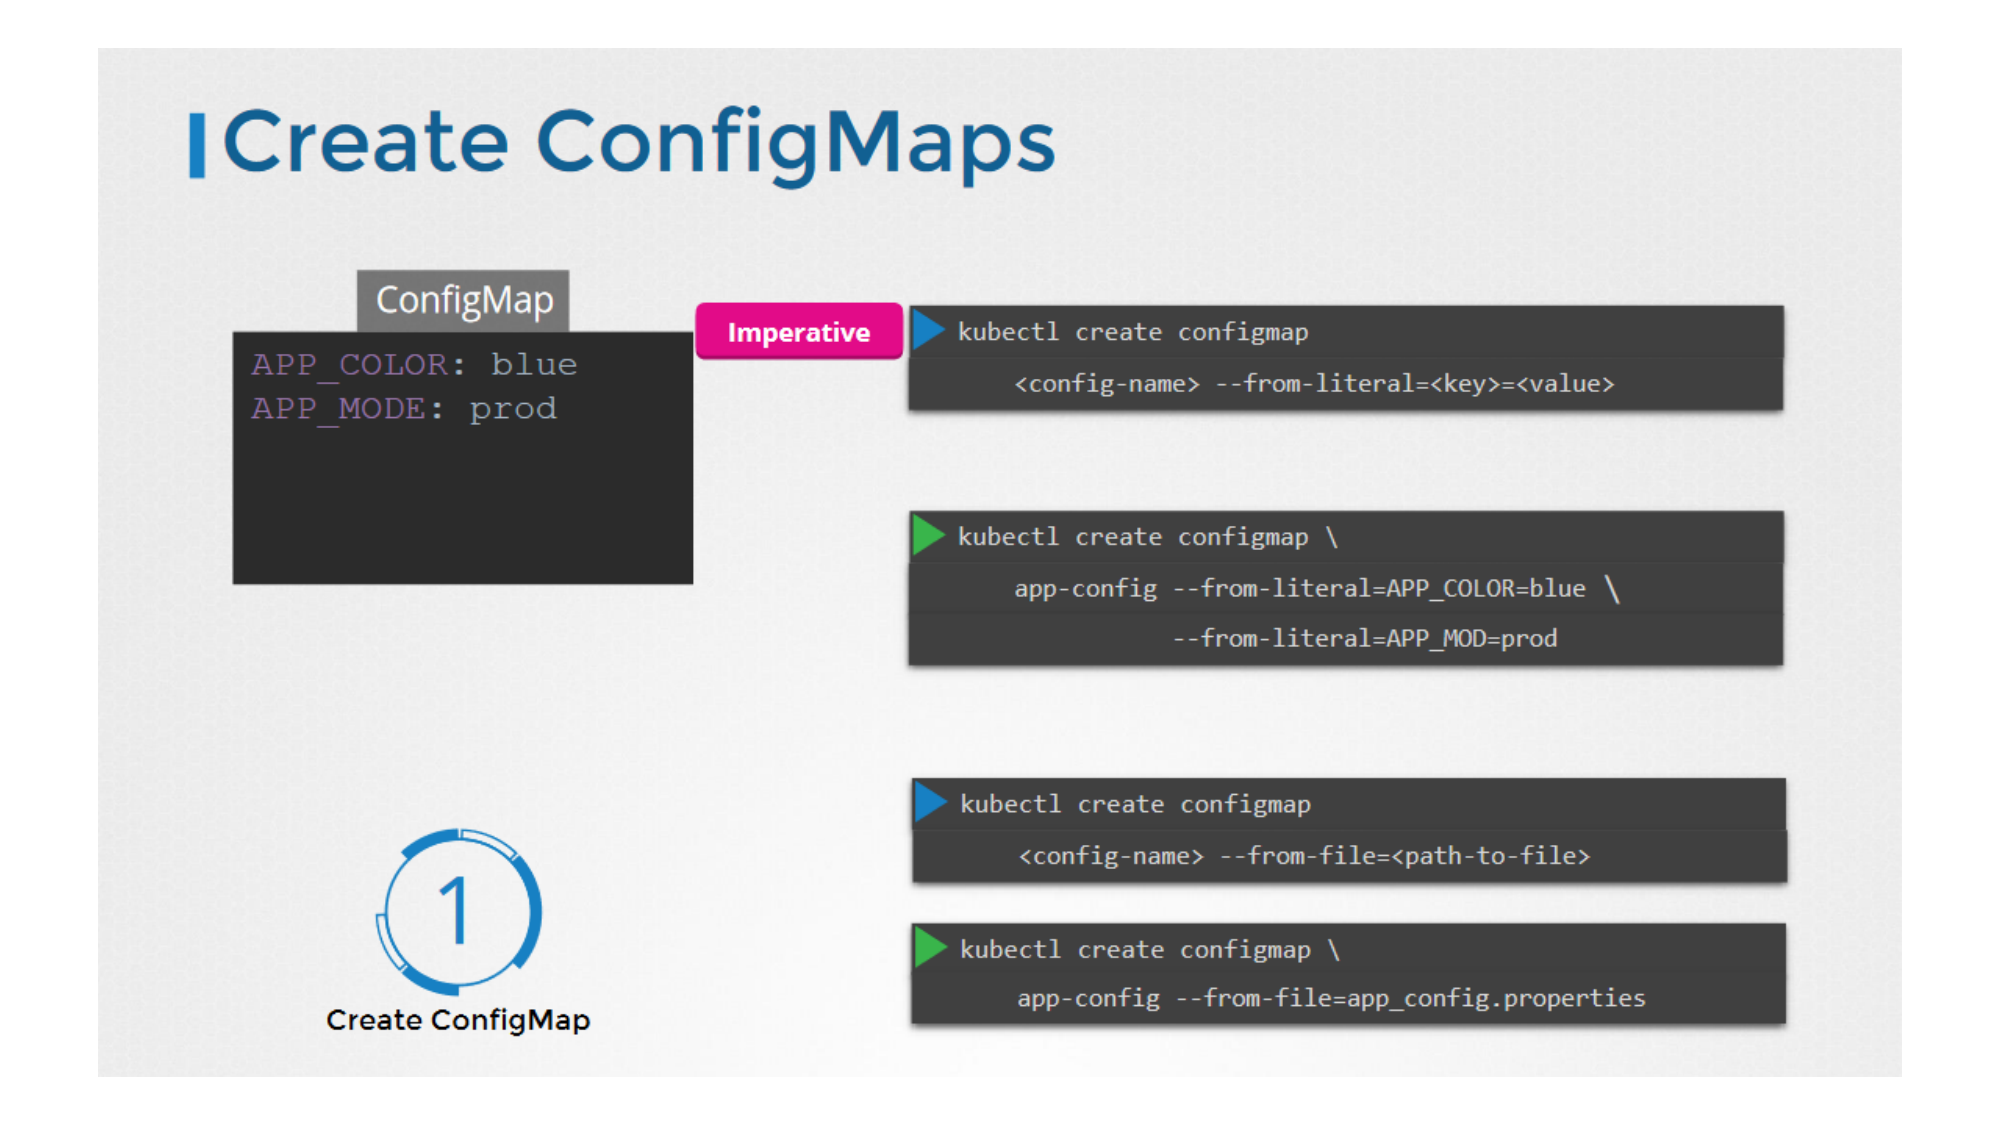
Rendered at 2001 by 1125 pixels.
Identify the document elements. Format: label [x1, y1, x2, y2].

picture [98, 48, 1902, 1077]
